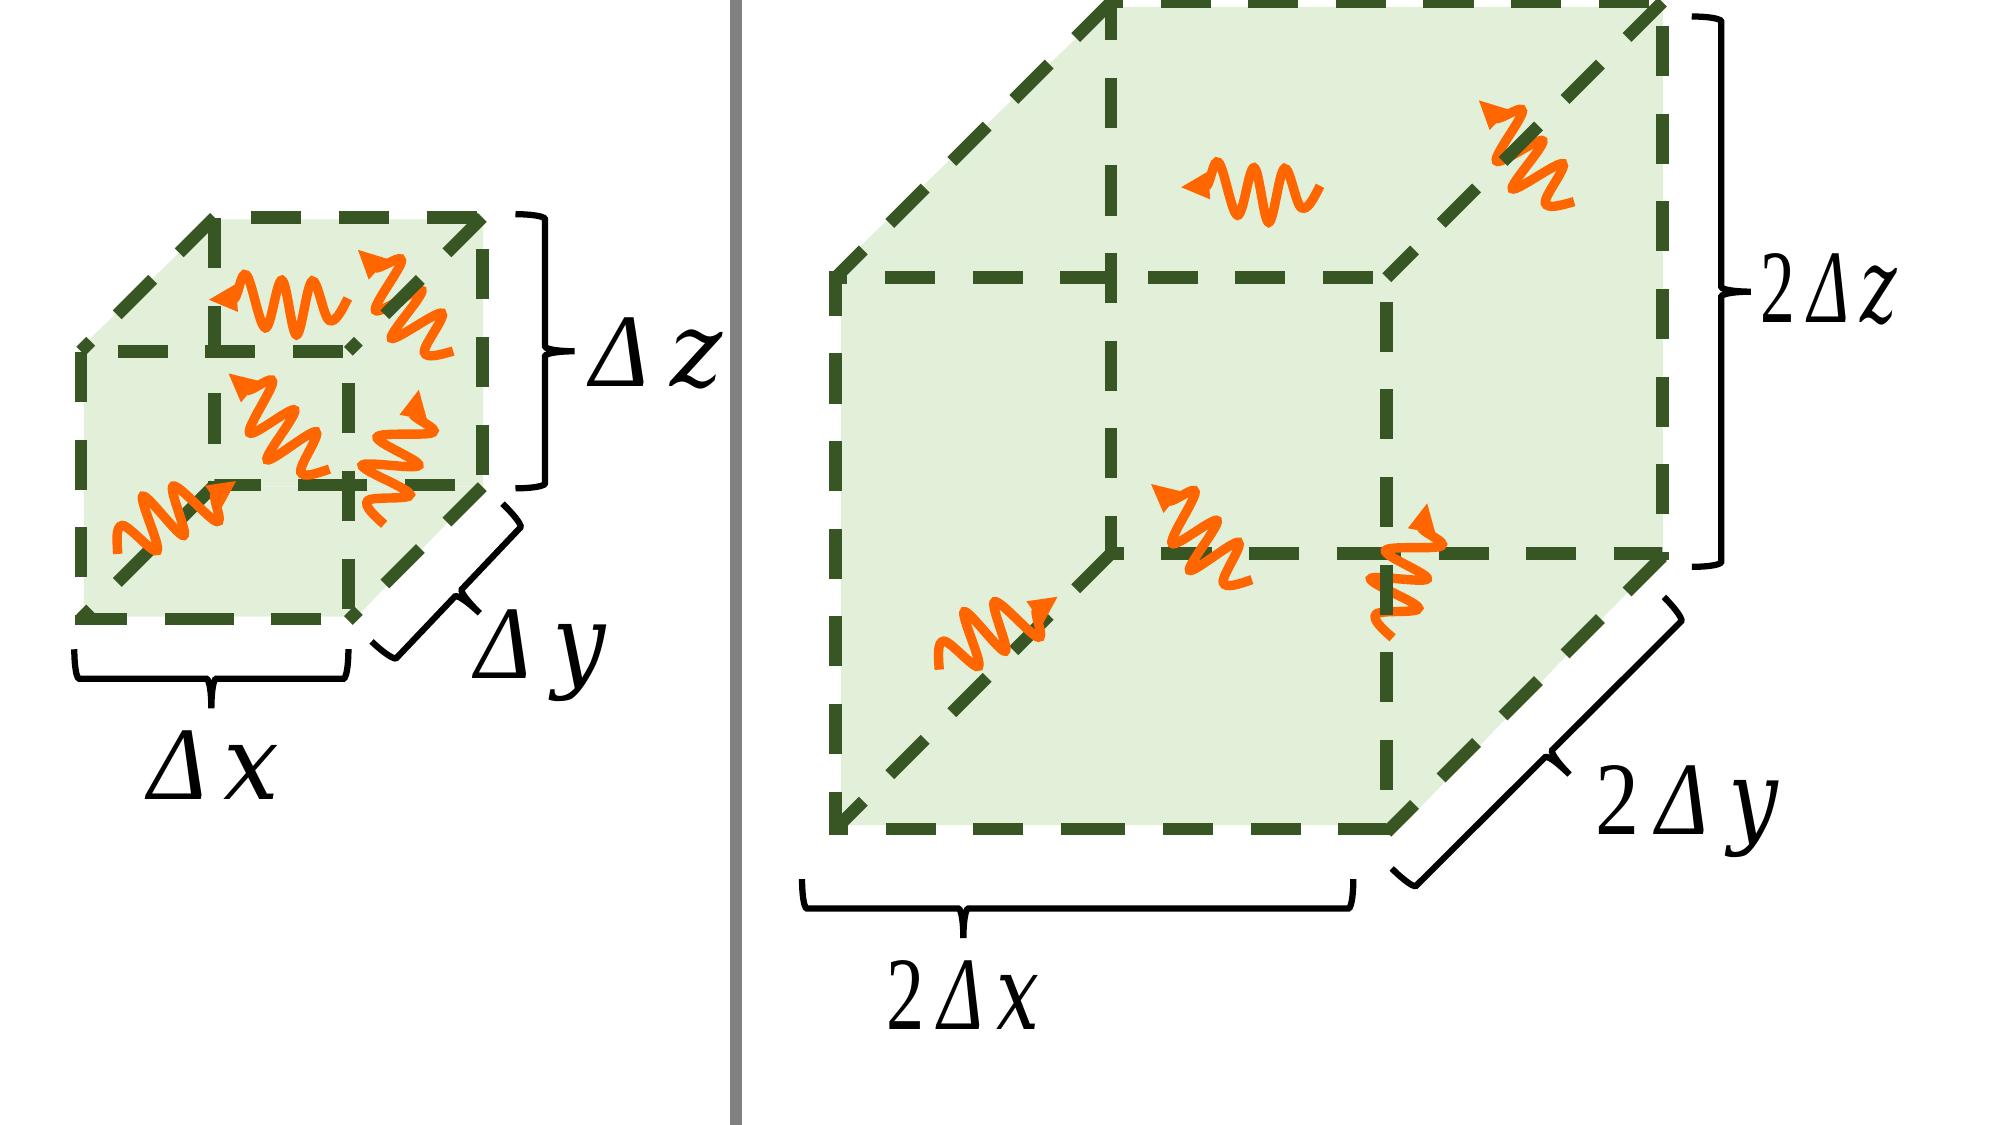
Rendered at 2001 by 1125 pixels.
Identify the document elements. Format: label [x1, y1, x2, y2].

text_box [80, 217, 484, 621]
text_box [835, 1, 1664, 833]
text_box [1386, 1, 1663, 278]
text_box [73, 649, 349, 709]
text_box [515, 213, 575, 489]
text_box [371, 621, 433, 659]
text_box [802, 16, 1904, 1055]
text_box [484, 503, 522, 567]
text_box [348, 217, 483, 352]
